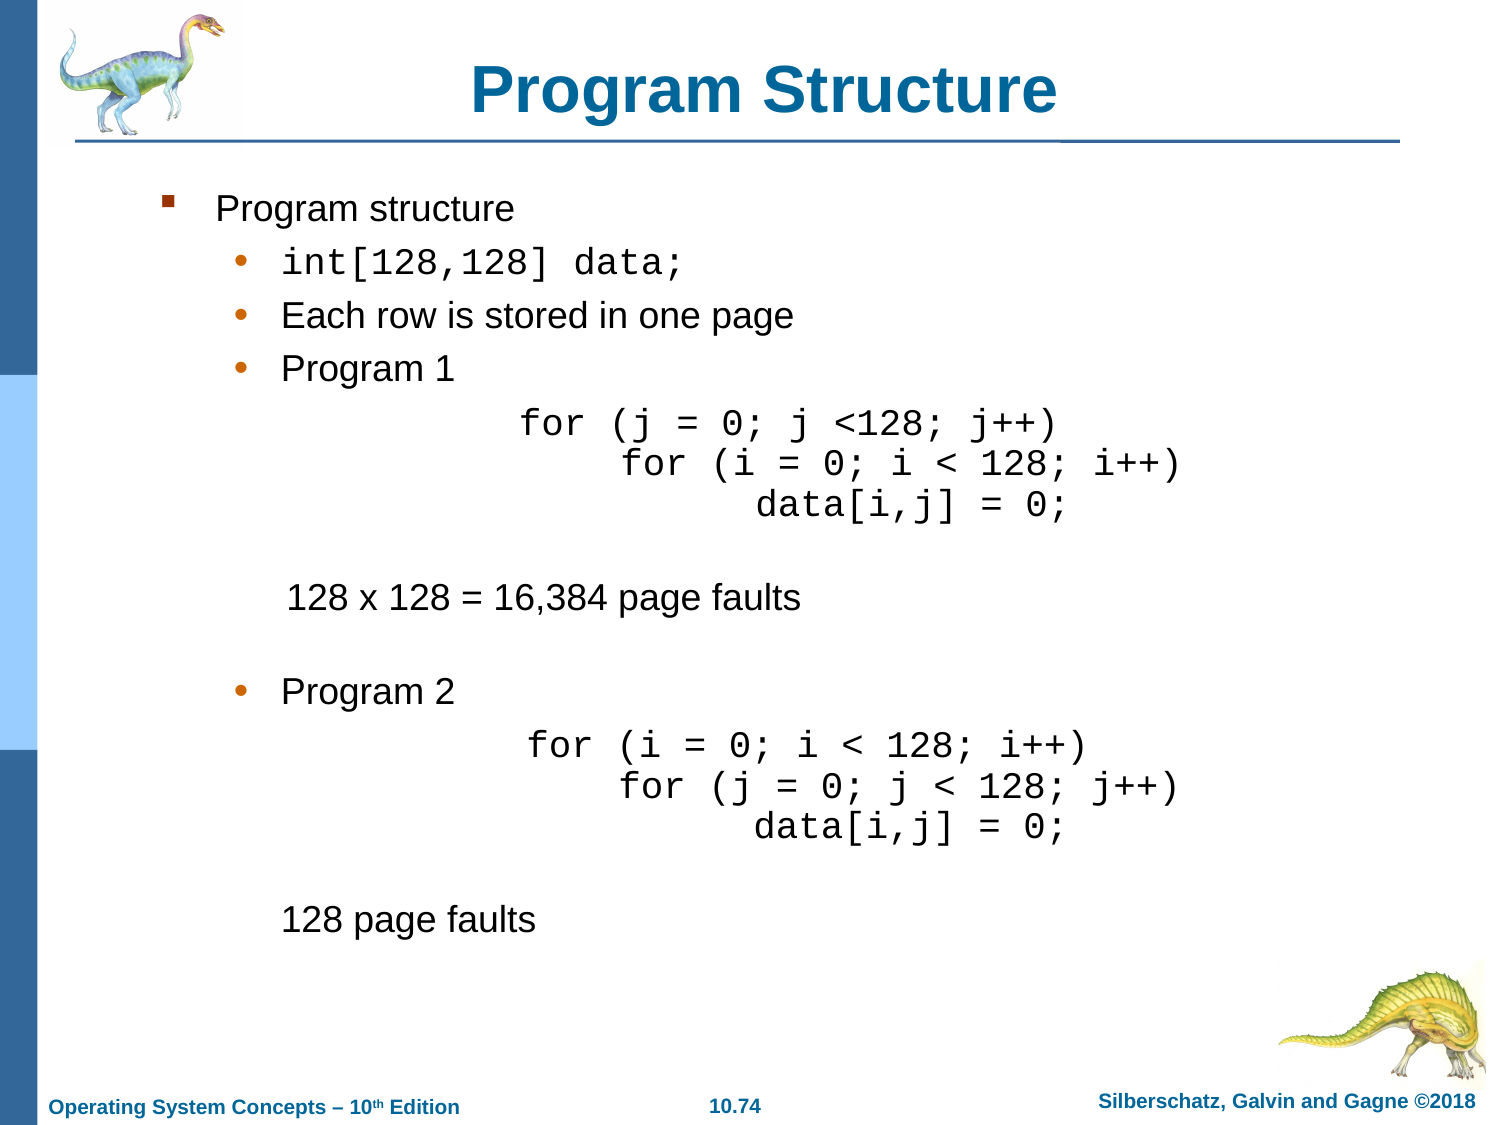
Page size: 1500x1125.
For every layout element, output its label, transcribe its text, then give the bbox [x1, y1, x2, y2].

picture [1275, 959, 1486, 1090]
title Program Structure [140, 39, 1389, 134]
picture [46, 0, 243, 149]
list Program structure int[128,128] data; Each row is stored in one page Program 1 for (j = 0; j <128; j++) for (i = 0; i < 128; i++) data[i,j] = 0; 128 x 128 = 16,384 page faults Program 2 for (i = 0; i < 128; i++) for (j = 0; j < 128; j++) data[i,j] = 0; 128 page faults [144, 181, 1383, 1001]
